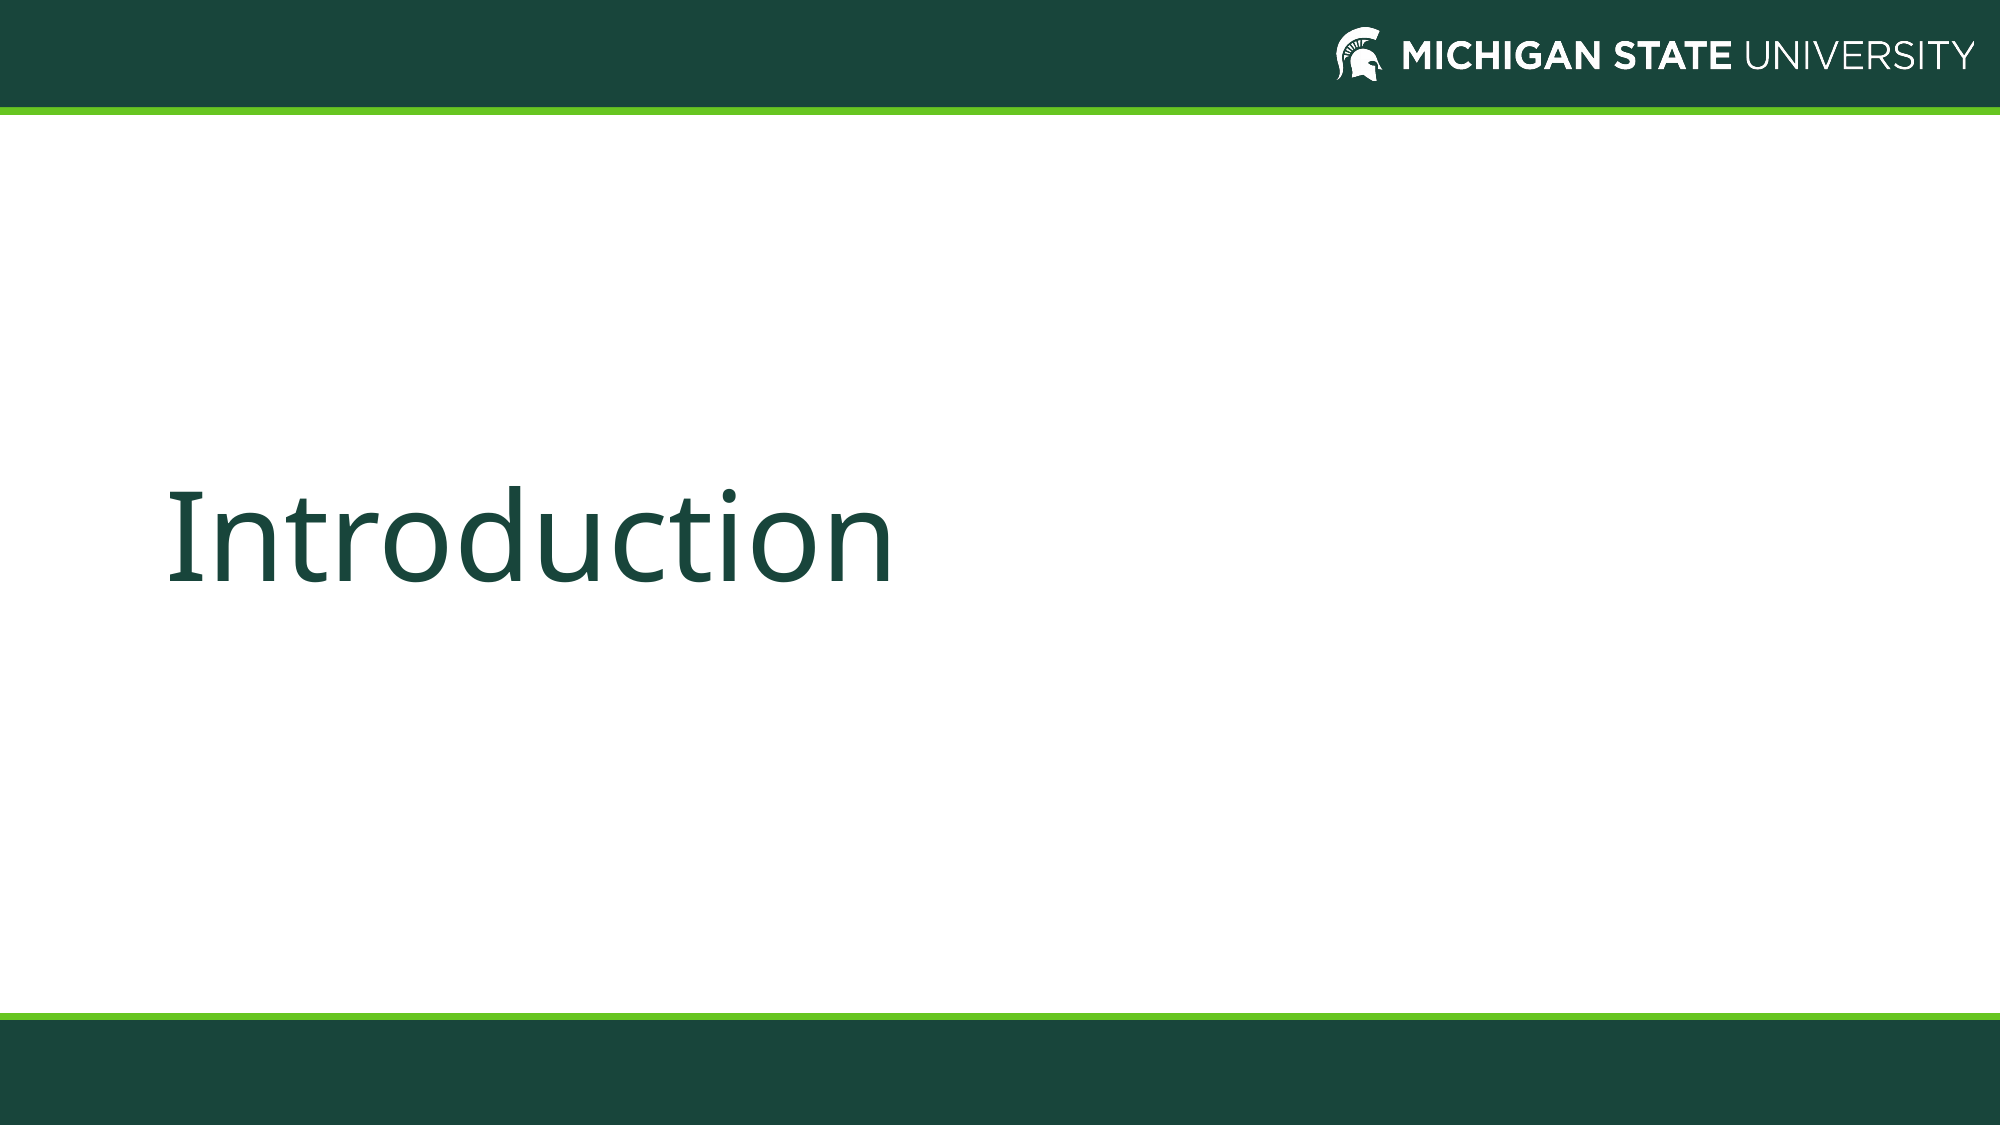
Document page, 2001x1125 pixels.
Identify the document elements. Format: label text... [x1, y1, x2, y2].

title Introduction [150, 357, 1850, 614]
picture [0, 1002, 2000, 1125]
picture [1336, 27, 1974, 81]
